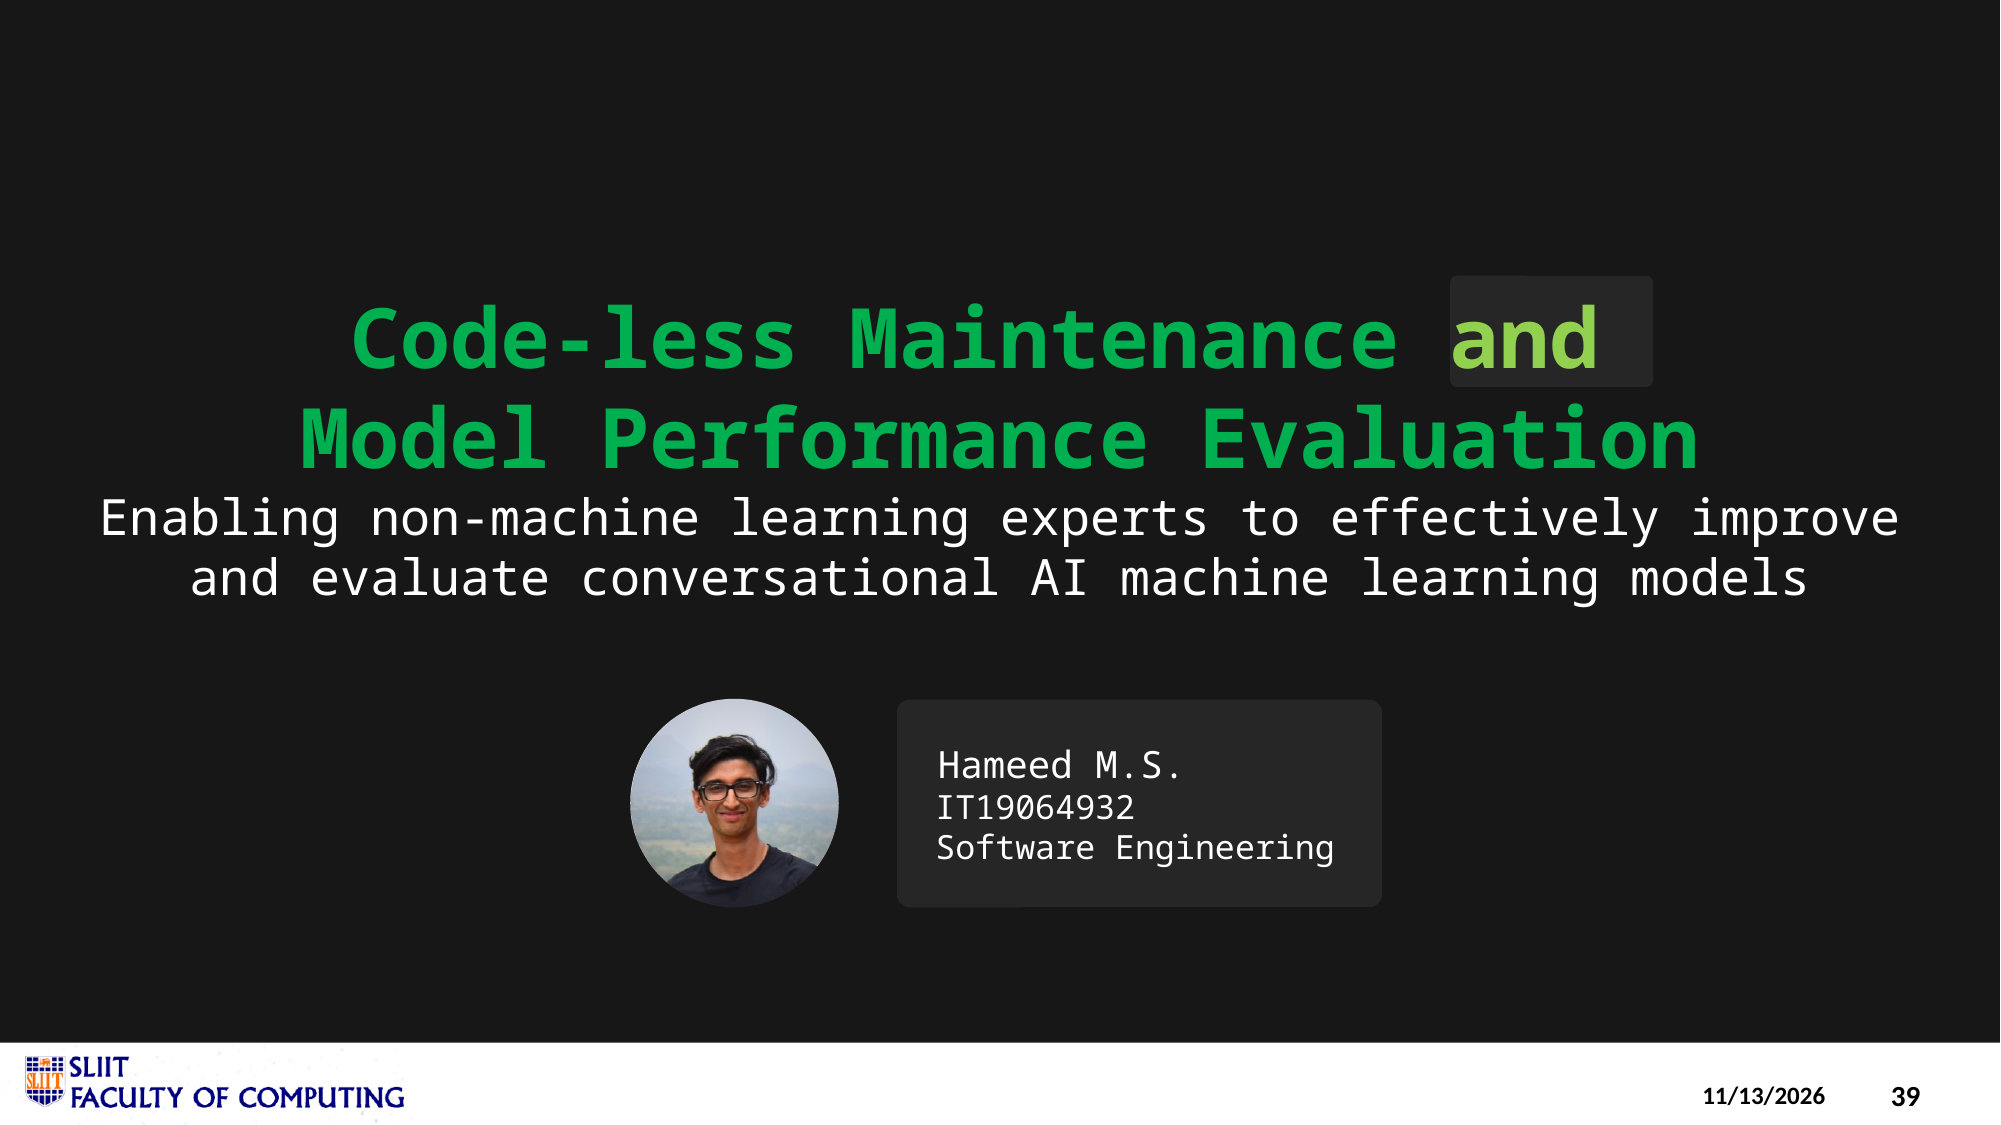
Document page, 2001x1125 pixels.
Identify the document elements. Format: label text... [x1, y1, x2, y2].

picture [630, 698, 839, 908]
text_box Hameed M.S. IT19064932 Software Engineering [895, 698, 1384, 909]
picture [0, 1045, 413, 1125]
text_box Code-less Maintenance and Model Performance Evaluation Enabling non-machine learning experts to effectively improve and evaluate conversational AI machine learning models [76, 199, 1924, 692]
